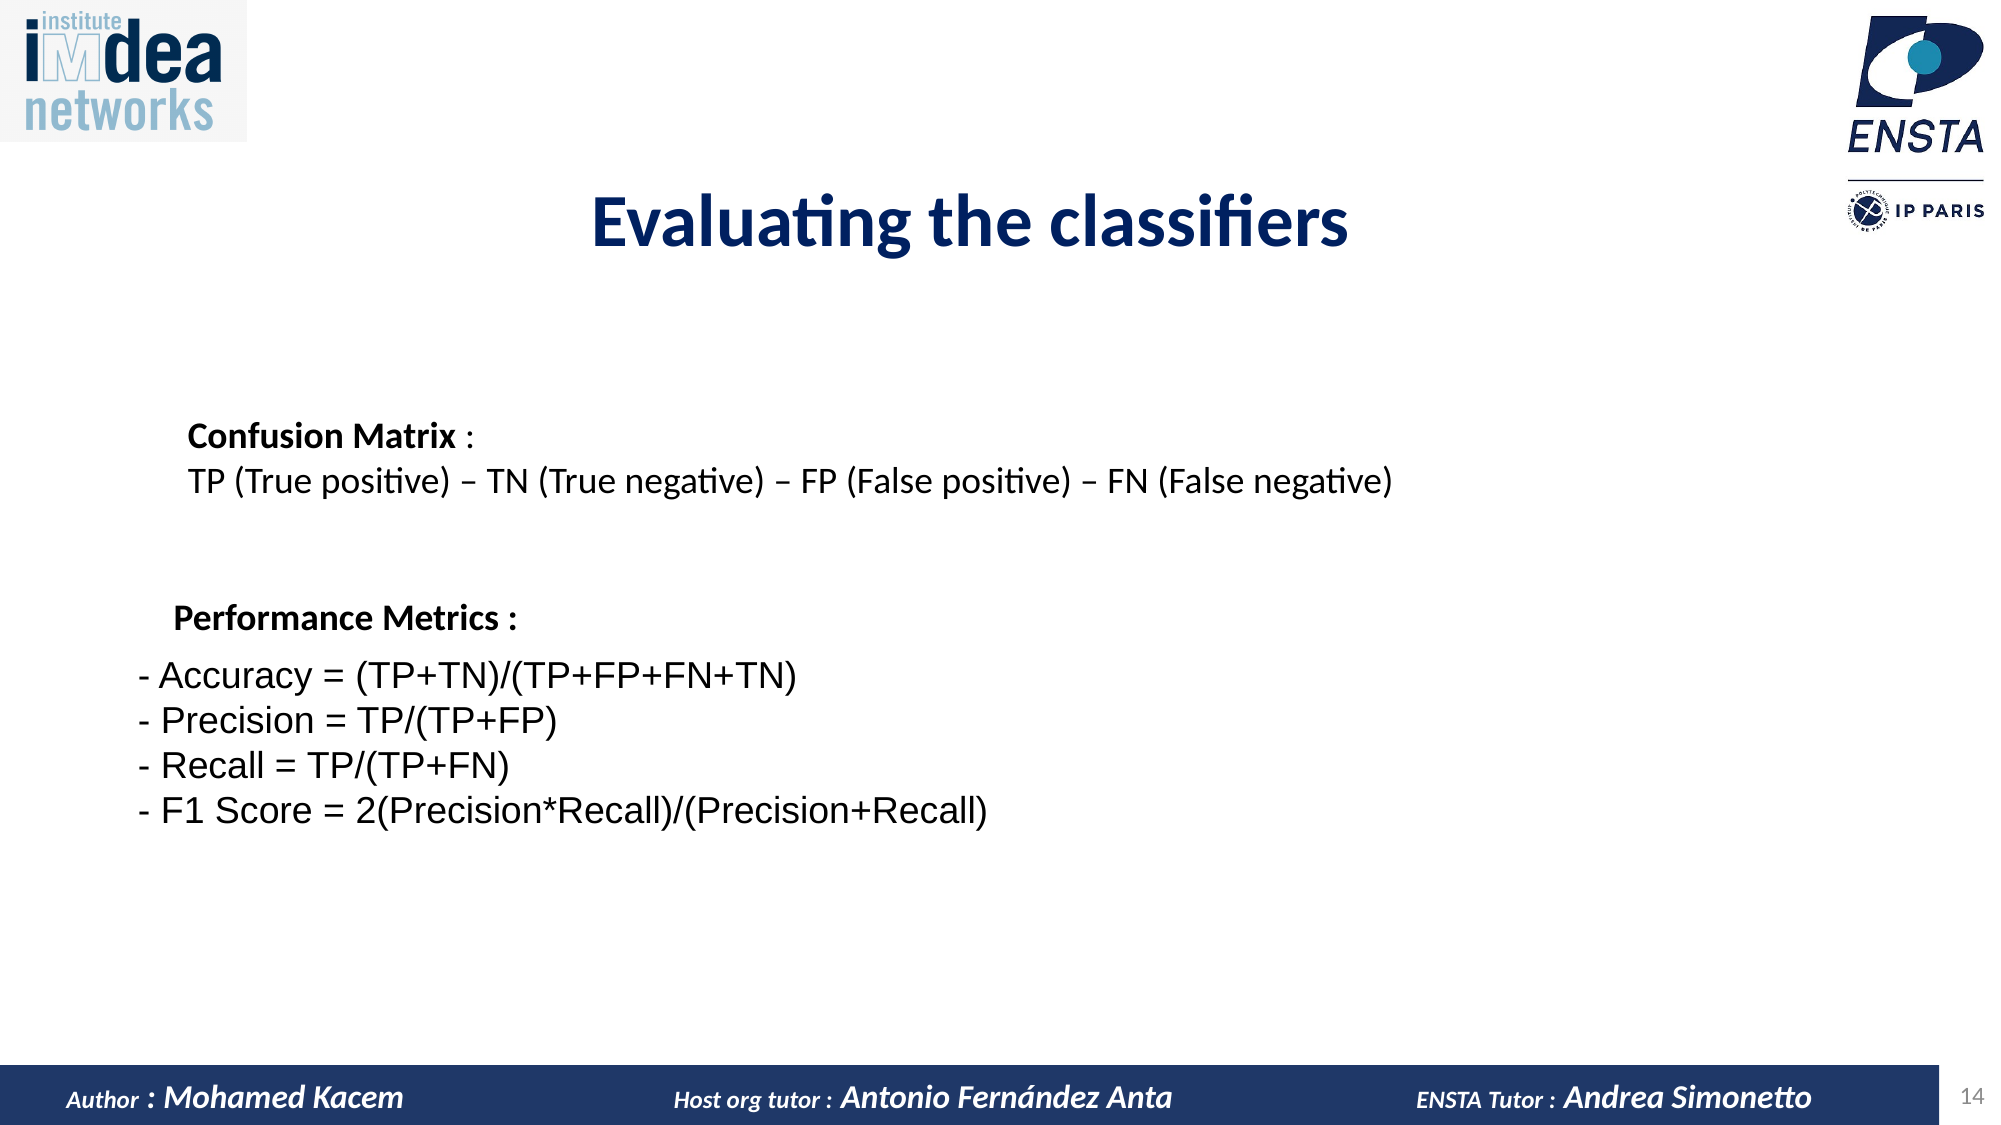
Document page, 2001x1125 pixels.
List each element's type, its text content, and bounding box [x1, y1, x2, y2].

slide_number 14 [1550, 1064, 2000, 1125]
picture [1831, 0, 2000, 248]
text_box - Accuracy = (TP+TN)/(TP+FP+FN+TN) - Precision = TP/(TP+FP) - Recall = TP/(TP+FN) - F1 Score = 2(Precision*Recall)/(Precision+Recall) [123, 644, 1124, 839]
text_box Author : Mohamed Kacem Host org tutor : Antonio Fernández Anta ENSTA Tutor : Andrea Simonetto [0, 1065, 1940, 1125]
text_box Confusion Matrix : TP (True positive) – TN (True negative) – FP (False positive) – FN (False negative) [173, 403, 1649, 509]
text_box Evaluating the classifiers [79, 163, 1863, 314]
text_box Performance Metrics : [158, 585, 547, 645]
picture [0, 0, 247, 142]
